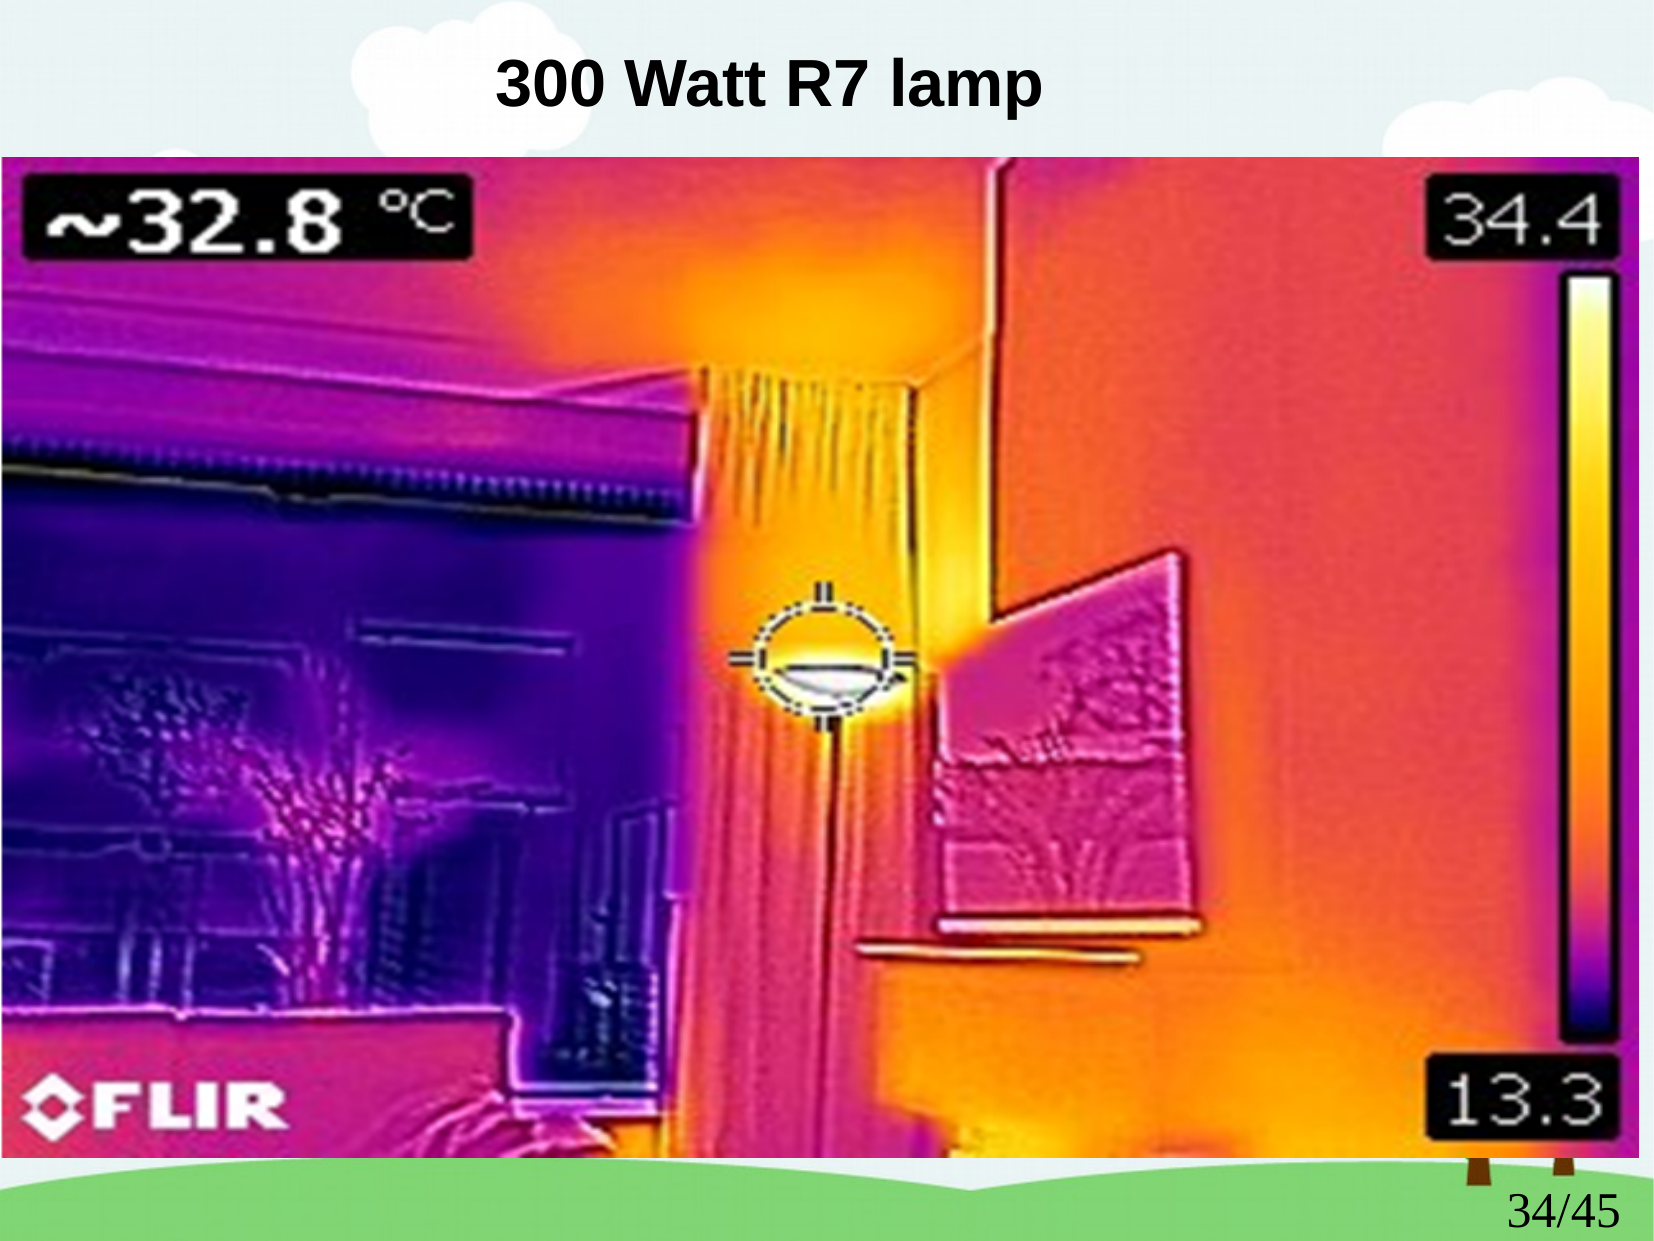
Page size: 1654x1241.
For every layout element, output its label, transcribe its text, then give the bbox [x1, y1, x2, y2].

text_box [82, 49, 1571, 155]
picture [0, 0, 1654, 1241]
text_box 300 Watt R7 lamp [64, 32, 1477, 128]
